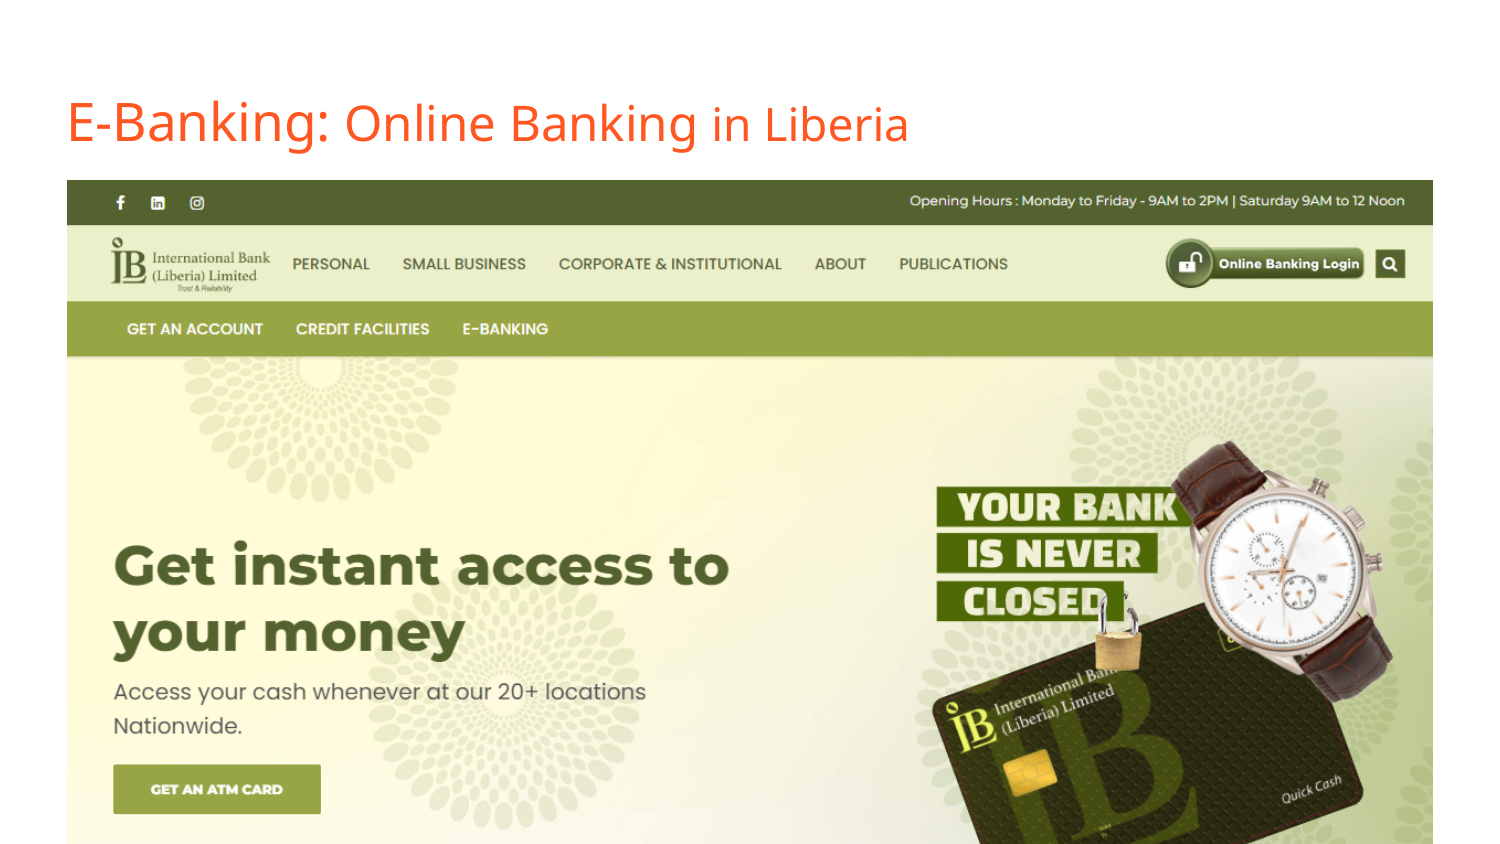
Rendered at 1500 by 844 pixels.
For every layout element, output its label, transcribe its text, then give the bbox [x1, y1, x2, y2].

picture [67, 180, 1433, 844]
title E-Banking: Online Banking in Liberia [51, 72, 1449, 167]
